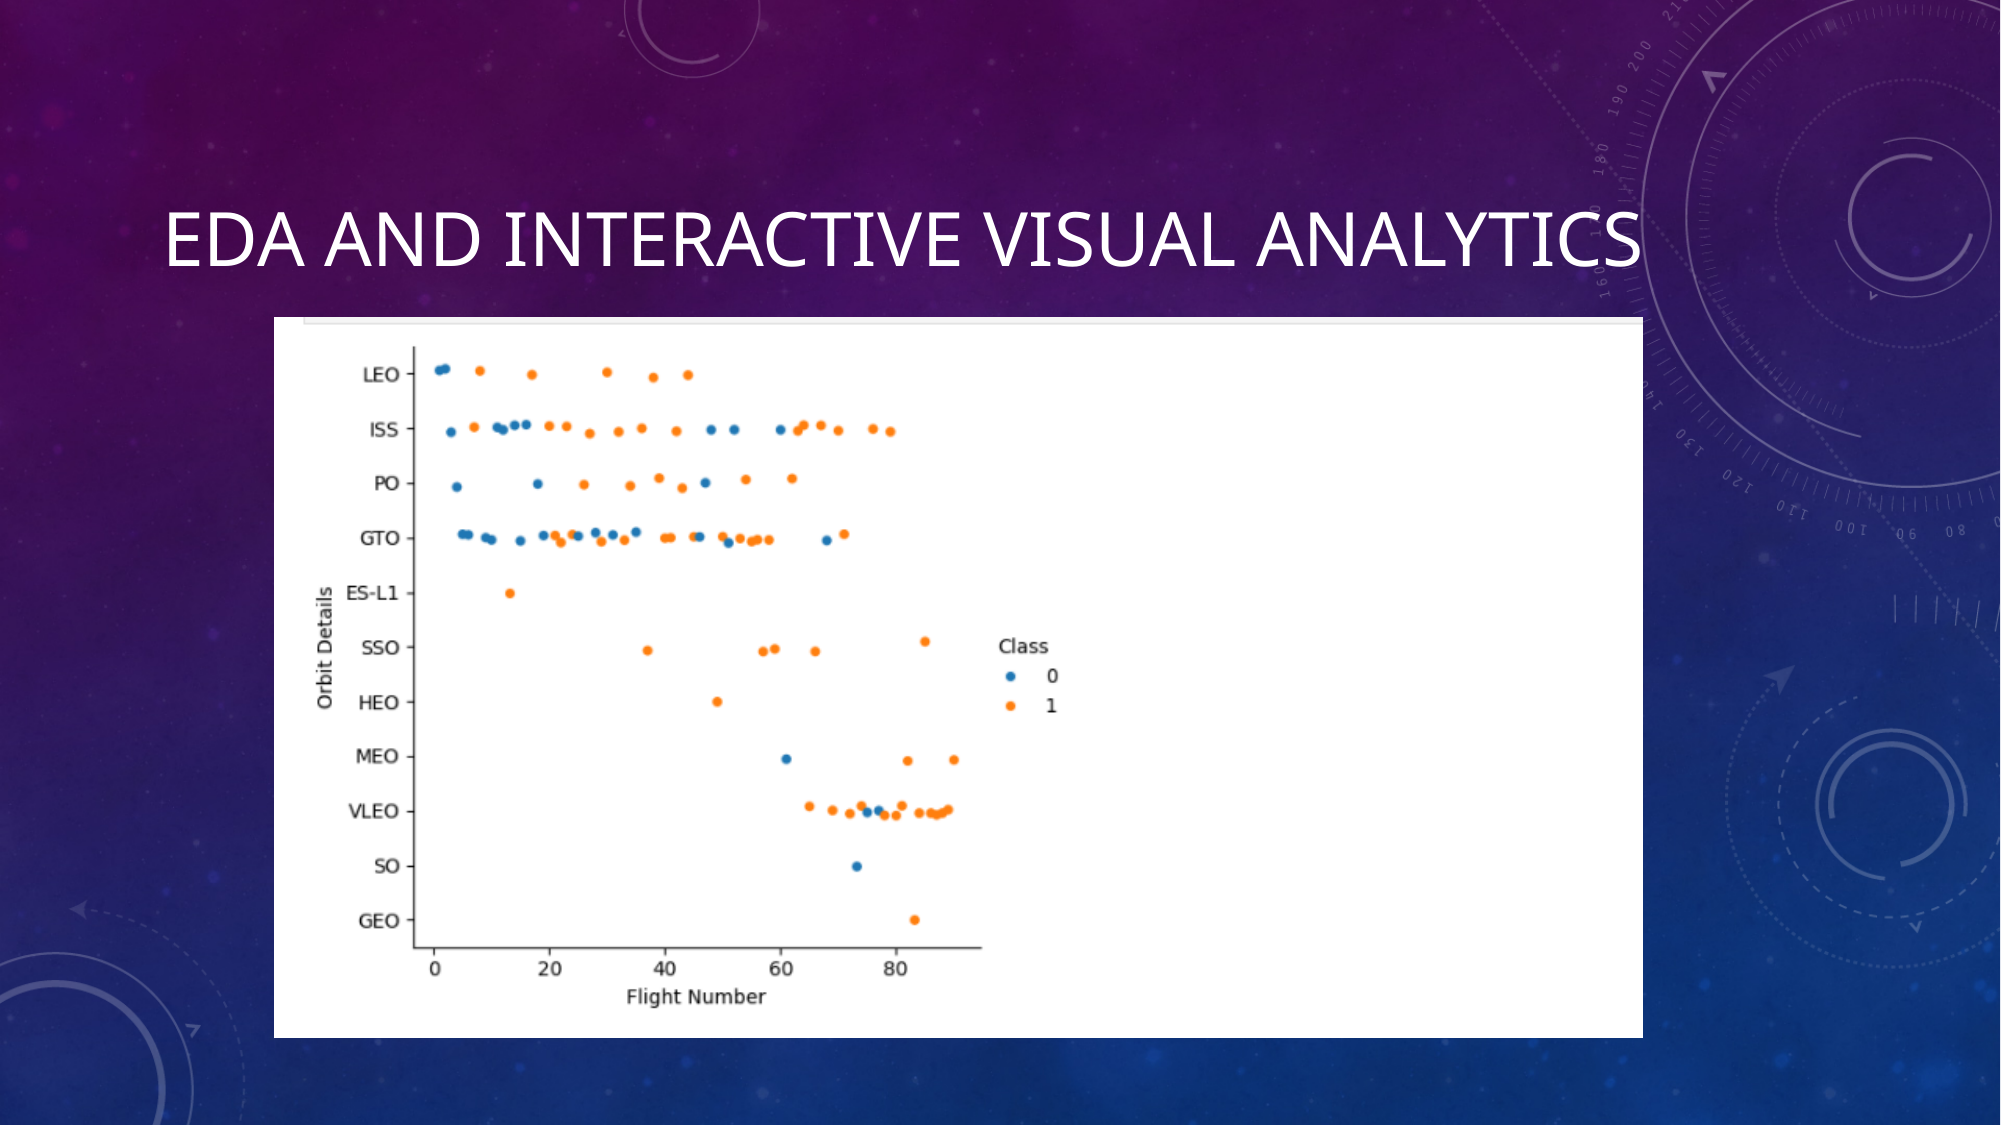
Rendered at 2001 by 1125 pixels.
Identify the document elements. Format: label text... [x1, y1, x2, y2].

picture [0, 0, 2001, 1125]
title Eda and interactive visual analytics [112, 166, 1695, 289]
